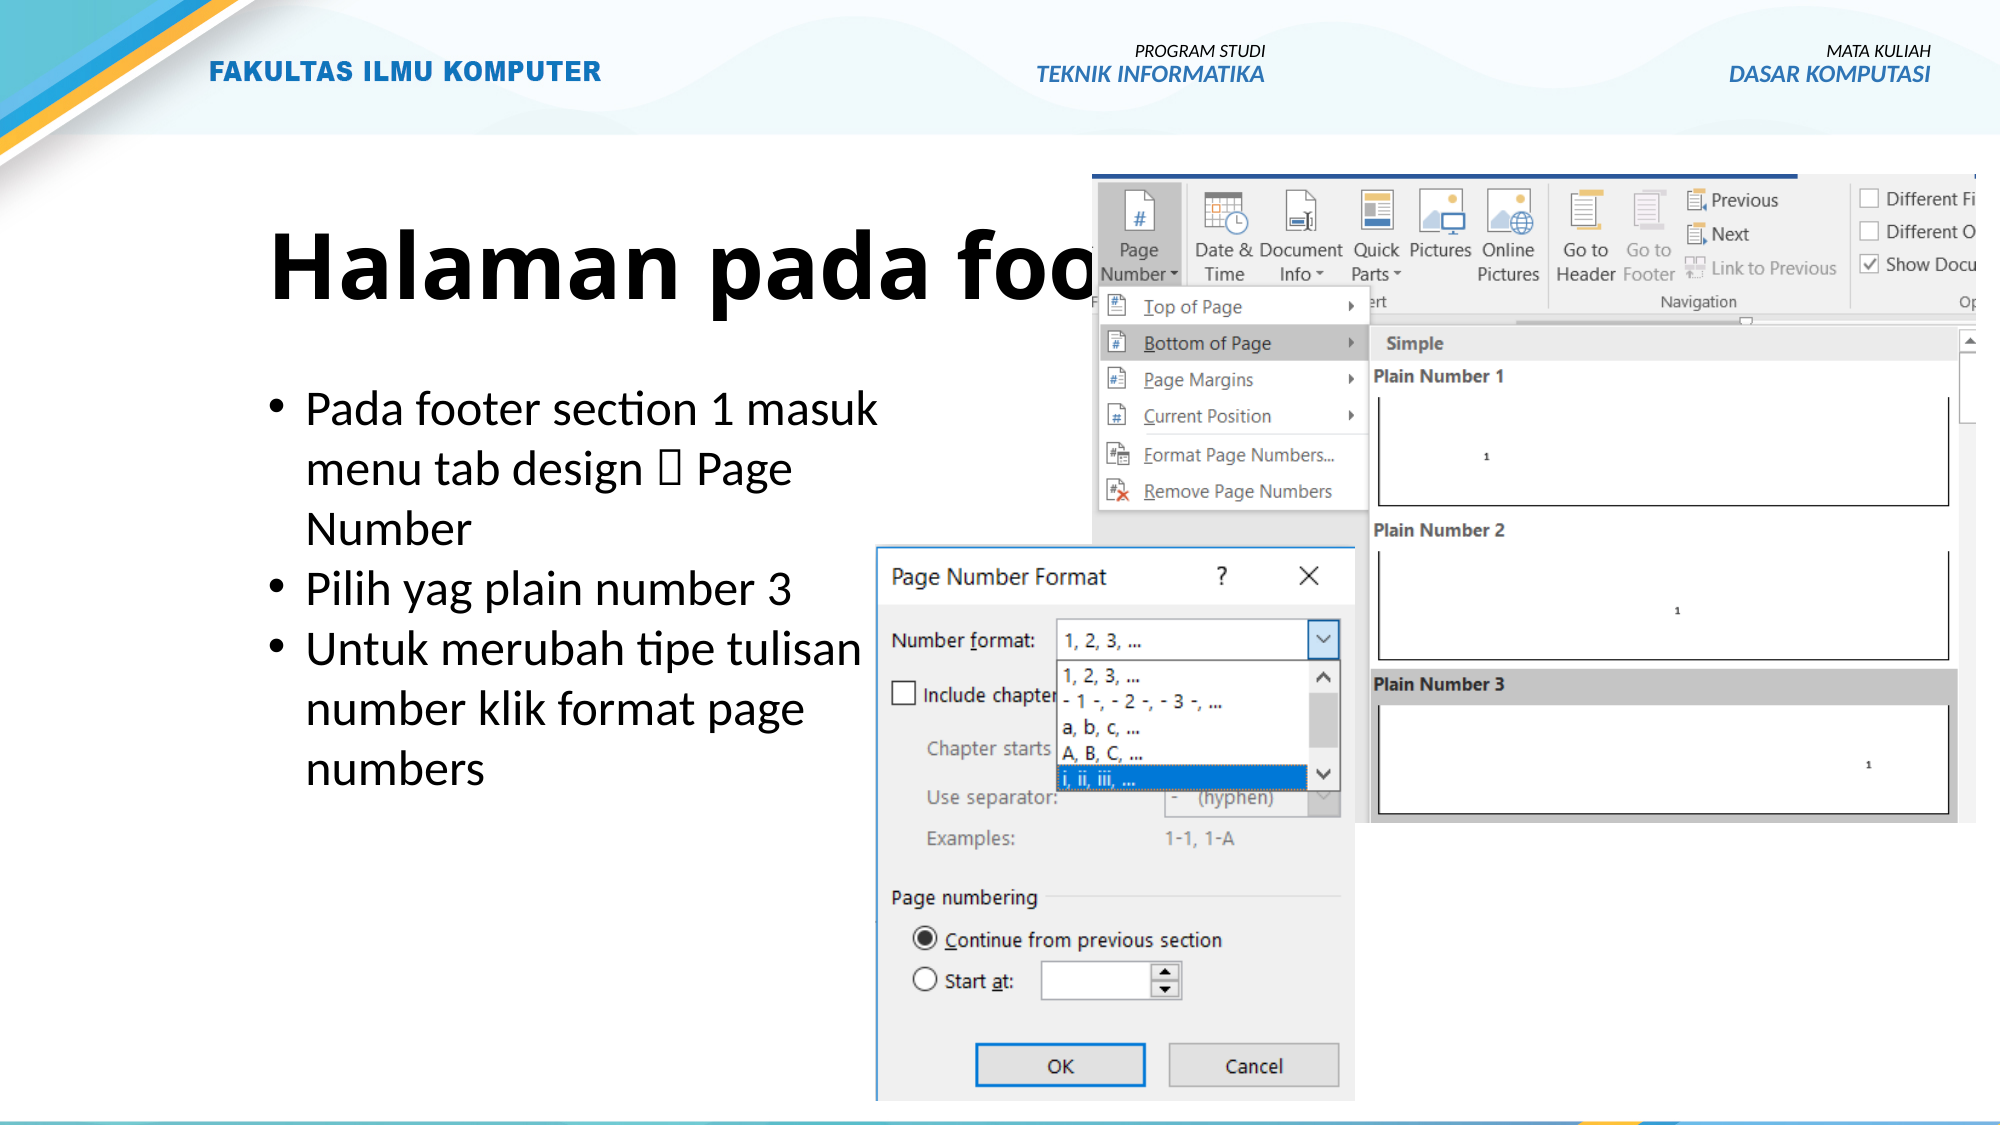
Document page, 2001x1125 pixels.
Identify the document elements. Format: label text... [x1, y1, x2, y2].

picture [0, 0, 2000, 1125]
text_box MATA KULIAH DASAR KOMPUTASI [1569, 33, 1946, 118]
text_box PROGRAM STUDI TEKNIK INFORMATIKA [904, 33, 1281, 118]
list Pada footer section 1 masuk menu tab design  Page Number Pilih yag plain number 3 Untuk merubah tipe tulisan number klik format page numbers [252, 367, 952, 856]
title Halaman pada footer [252, 204, 1092, 337]
